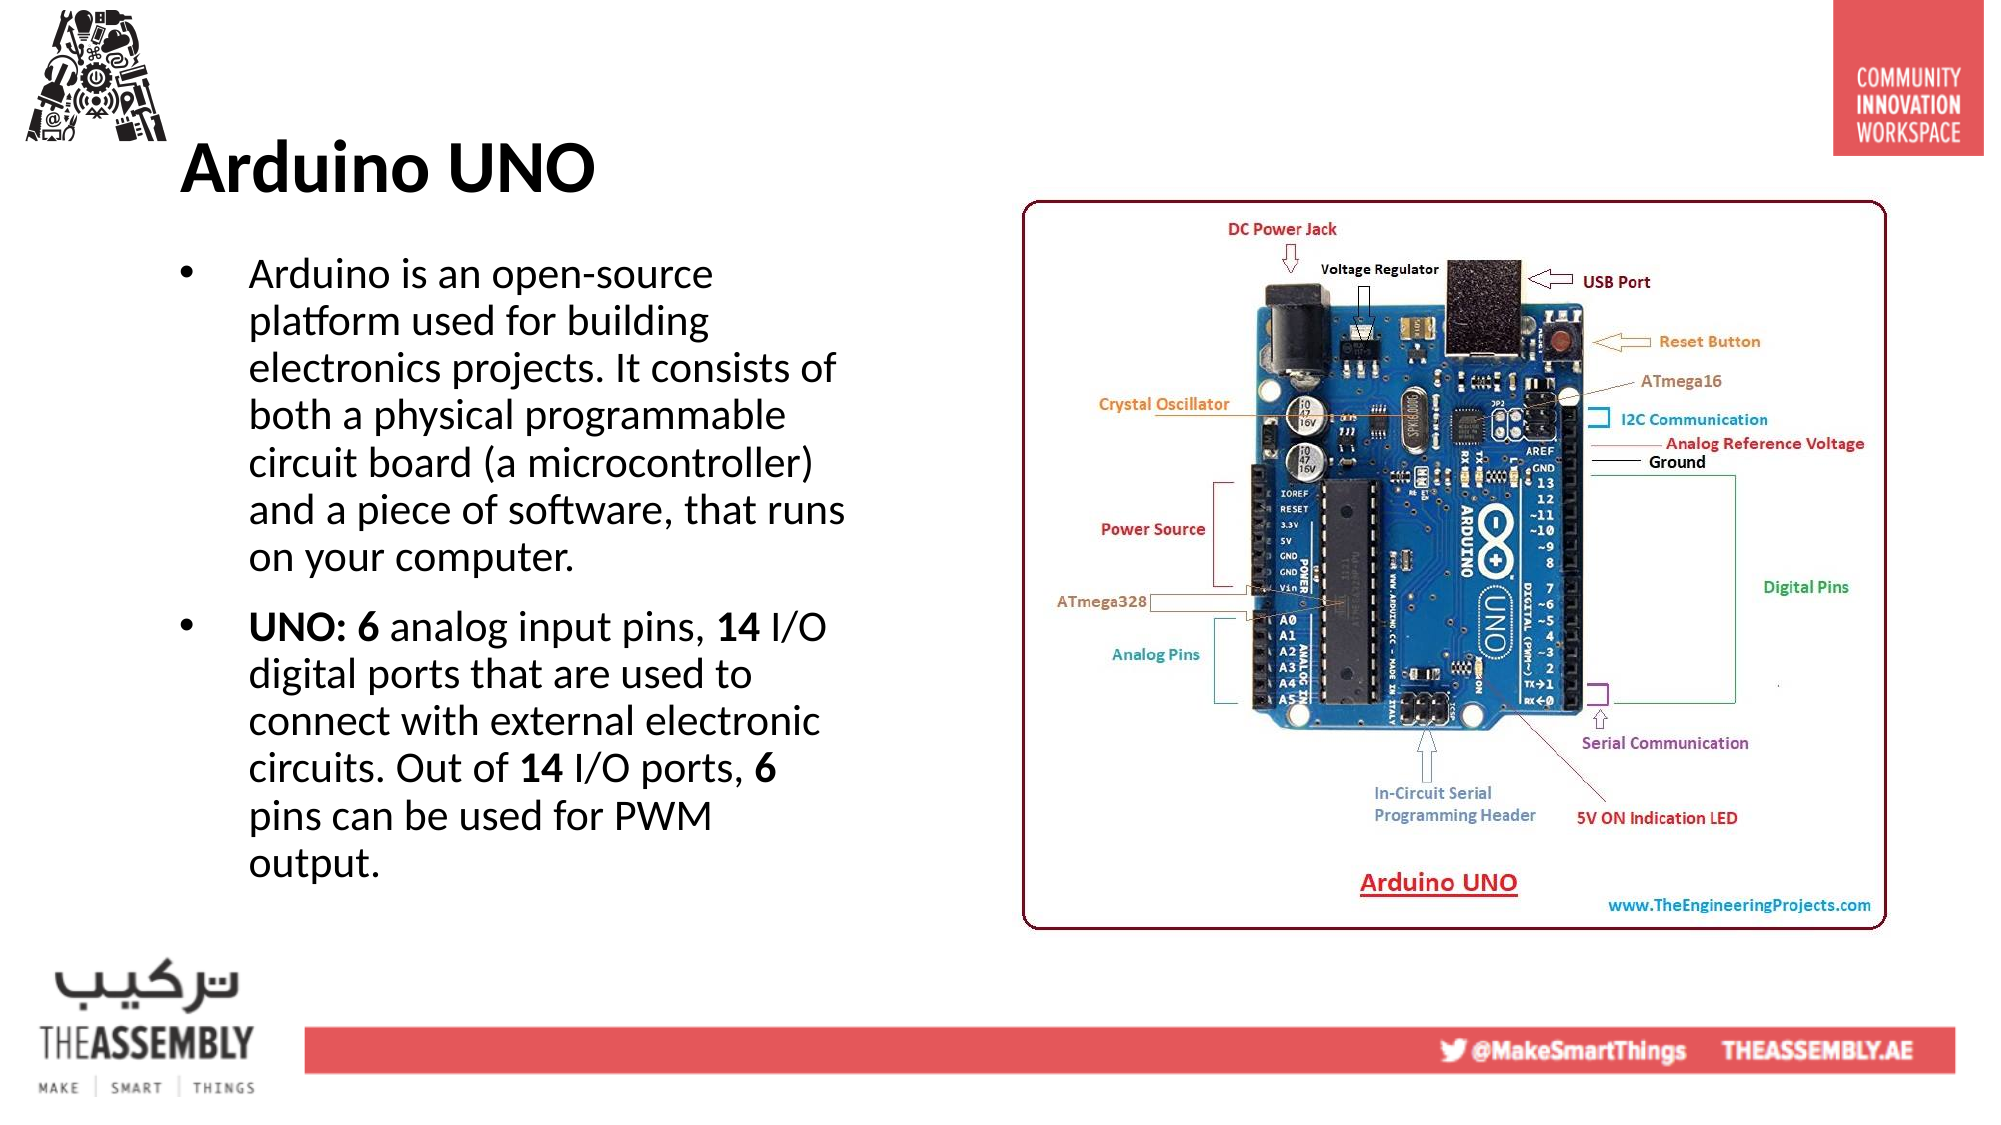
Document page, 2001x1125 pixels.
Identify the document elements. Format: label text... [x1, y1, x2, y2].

picture [7, 955, 1993, 1097]
picture [23, 10, 170, 144]
list Arduino is an open-source platform used for building electronics projects. It consists of both a physical programmable circuit board (a microcontroller) and a piece of software, that runs on your computer. UNO: 6 analog input pins, 14 I/O digital ports that are used to connect with external electronic circuits. Out of 14 I/O ports, 6 pins can be used for PWM output. [137, 244, 861, 959]
title Arduino UNO [168, 59, 1894, 278]
picture [1833, 0, 1984, 156]
picture [1011, 186, 1894, 939]
